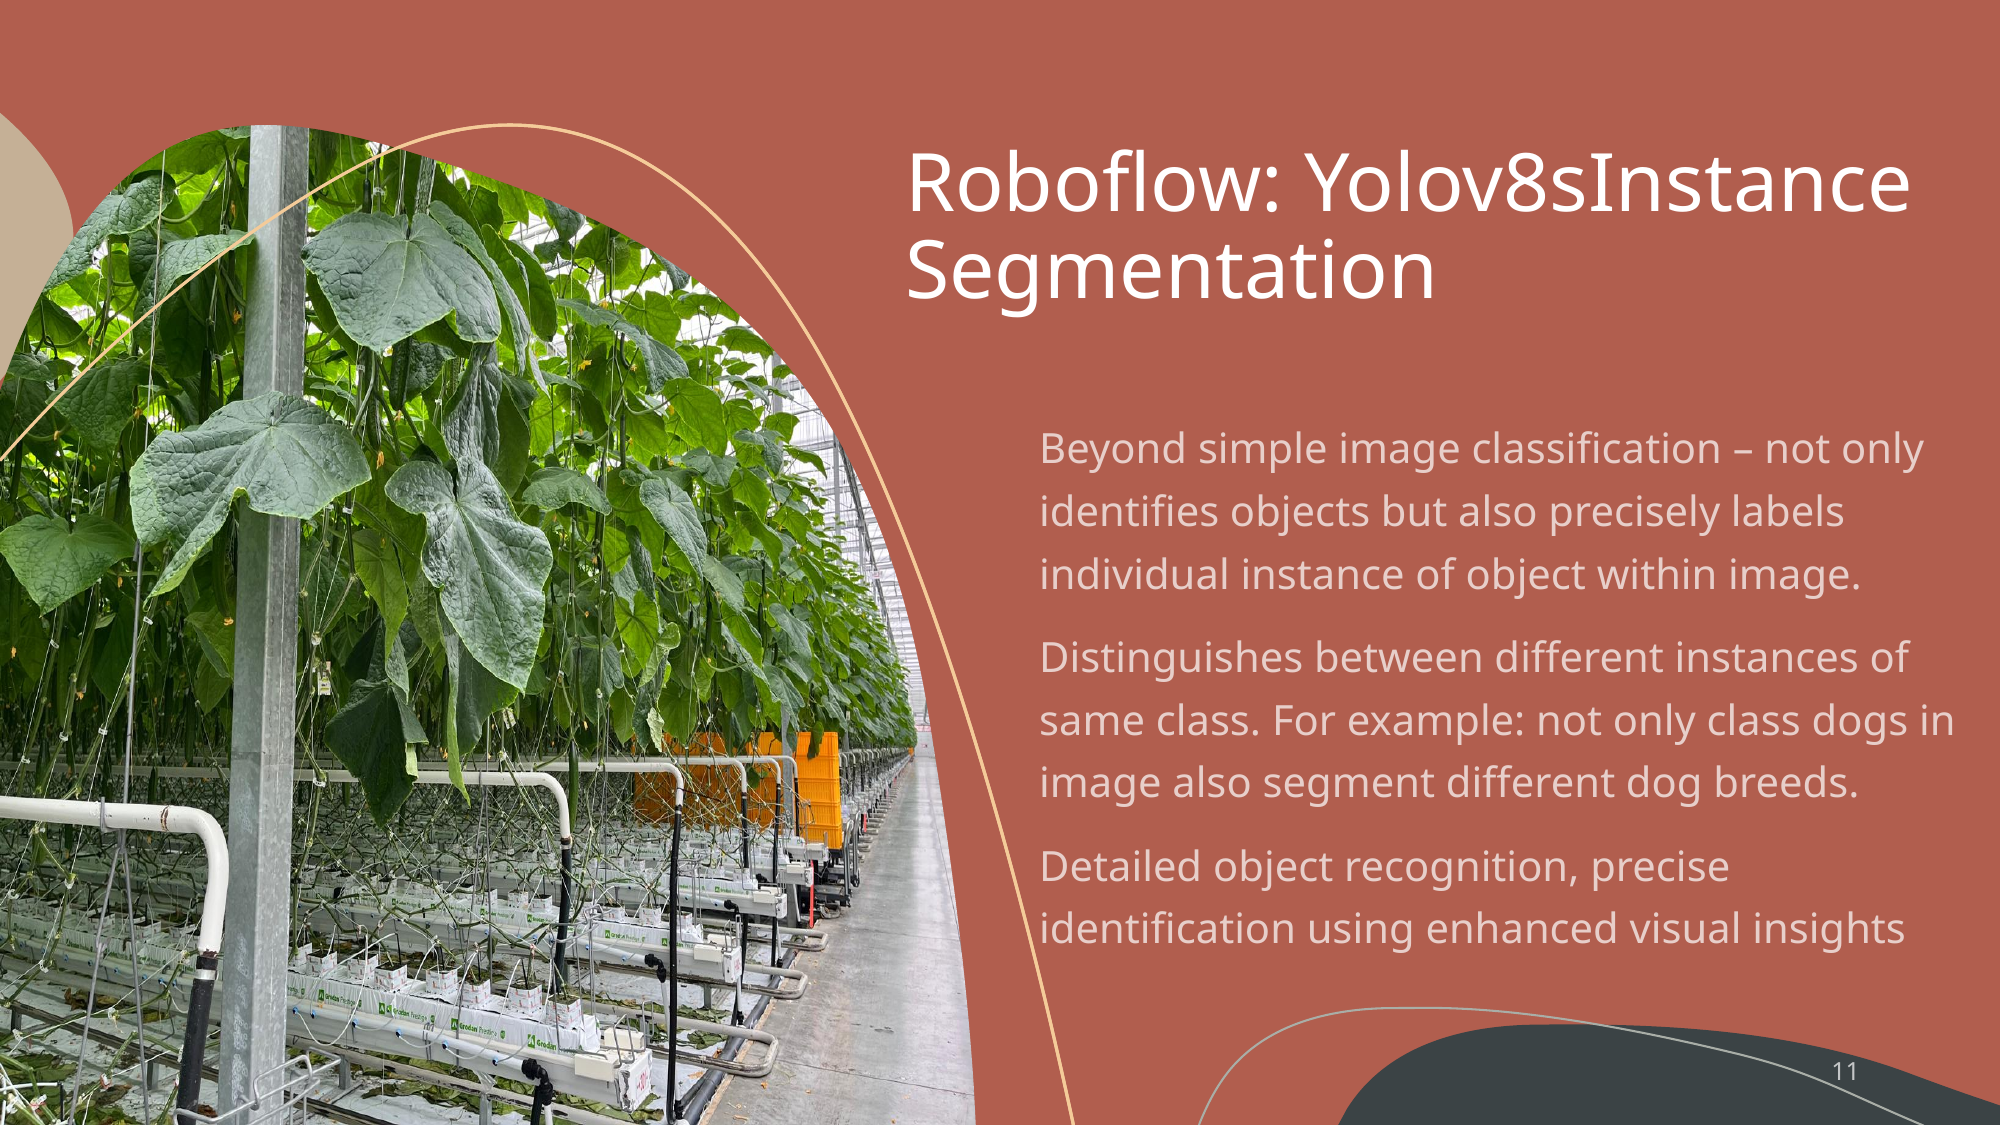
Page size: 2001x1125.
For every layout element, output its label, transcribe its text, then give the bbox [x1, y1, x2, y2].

text_box [976, 740, 1075, 1125]
picture [0, 124, 976, 1125]
title Roboflow: Yolov8sInstance Segmentation [976, 134, 1930, 353]
slide_number 11 [1625, 1042, 1875, 1103]
list Beyond simple image classification – not only identifies objects but also precisely labels individual instance of object within image. Distinguishes between different instances of same class. For example: not only class dogs in image also segment different dog breeds. Detailed object recognition, precise identification using enhanced visual insights [1024, 402, 1982, 976]
